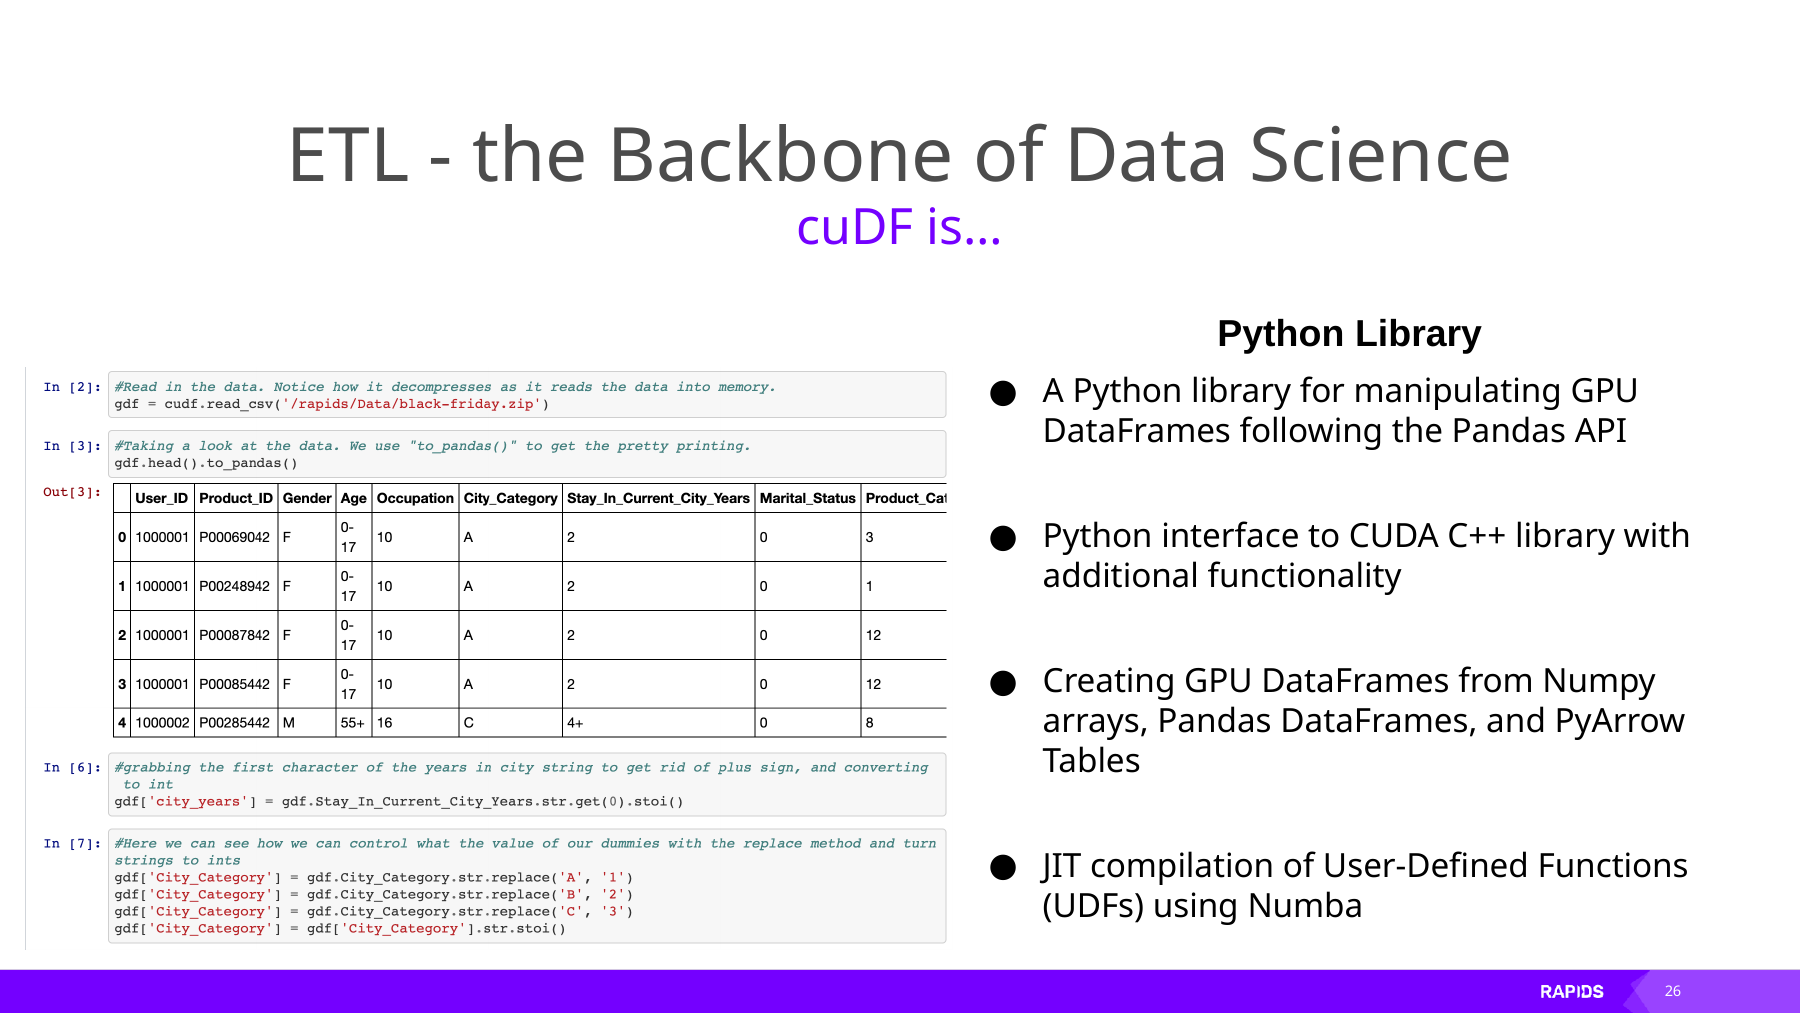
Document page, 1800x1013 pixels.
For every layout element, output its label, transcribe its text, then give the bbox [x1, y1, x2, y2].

title ETL - the Backbone of Data Science [81, 108, 1719, 194]
list A Python library for manipulating GPU DataFrames following the Pandas API Python interface to CUDA C++ library with additional functionality Creating GPU DataFrames from Numpy arrays, Pandas DataFrames, and PyArrow Tables JIT compilation of User-Defined Functions (UDFs) using Numba [952, 362, 1748, 955]
list cuDF is… [81, 194, 1719, 281]
picture [0, 0, 1800, 1013]
text_box Python Library [899, 301, 1800, 363]
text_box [24, 367, 953, 950]
